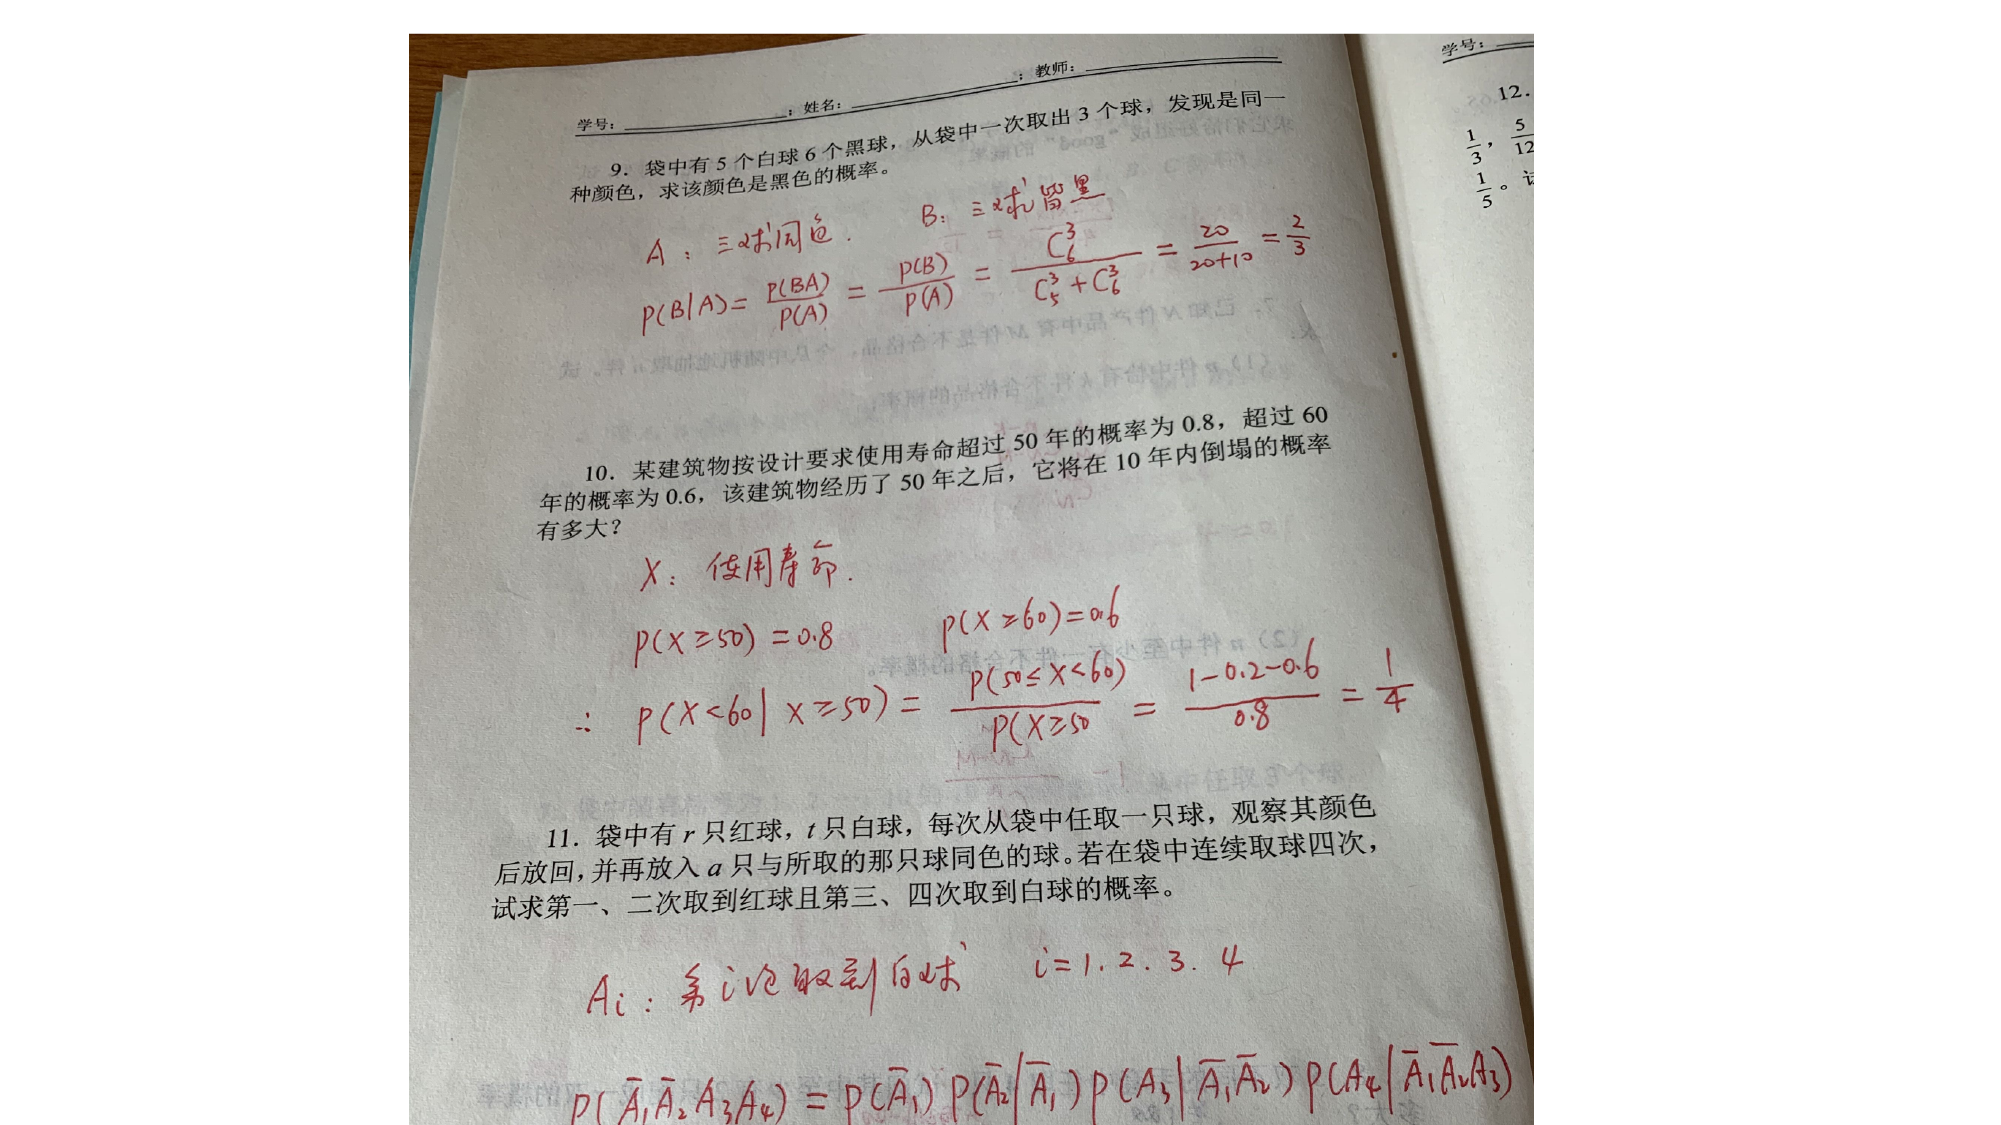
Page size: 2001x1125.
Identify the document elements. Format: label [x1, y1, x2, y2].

picture [220, 35, 1721, 1125]
